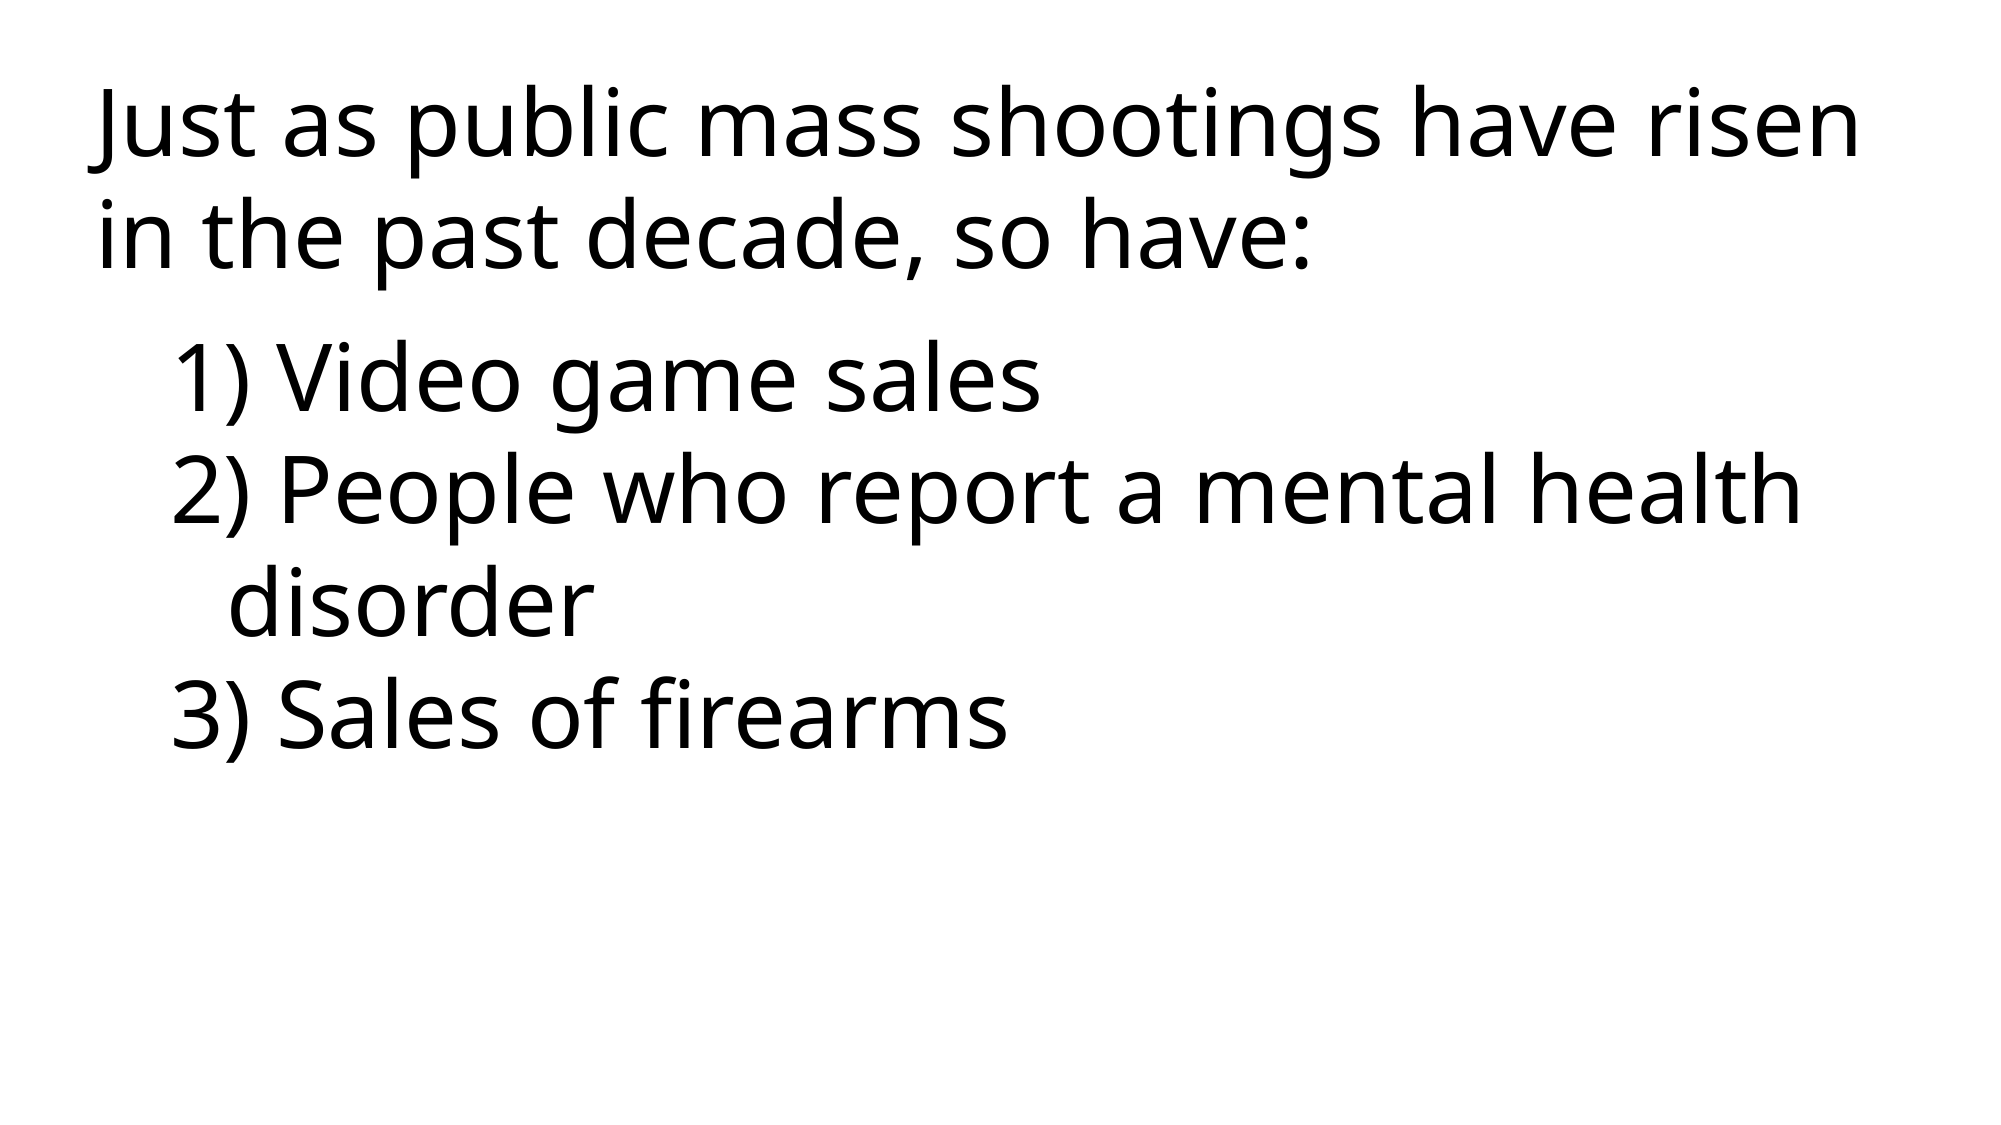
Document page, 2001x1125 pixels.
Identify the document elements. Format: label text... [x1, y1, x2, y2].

text_box Just as public mass shootings have risen in the past decade, so have: Video game sales People who report a mental health disorder Sales of firearms [80, 55, 1972, 888]
